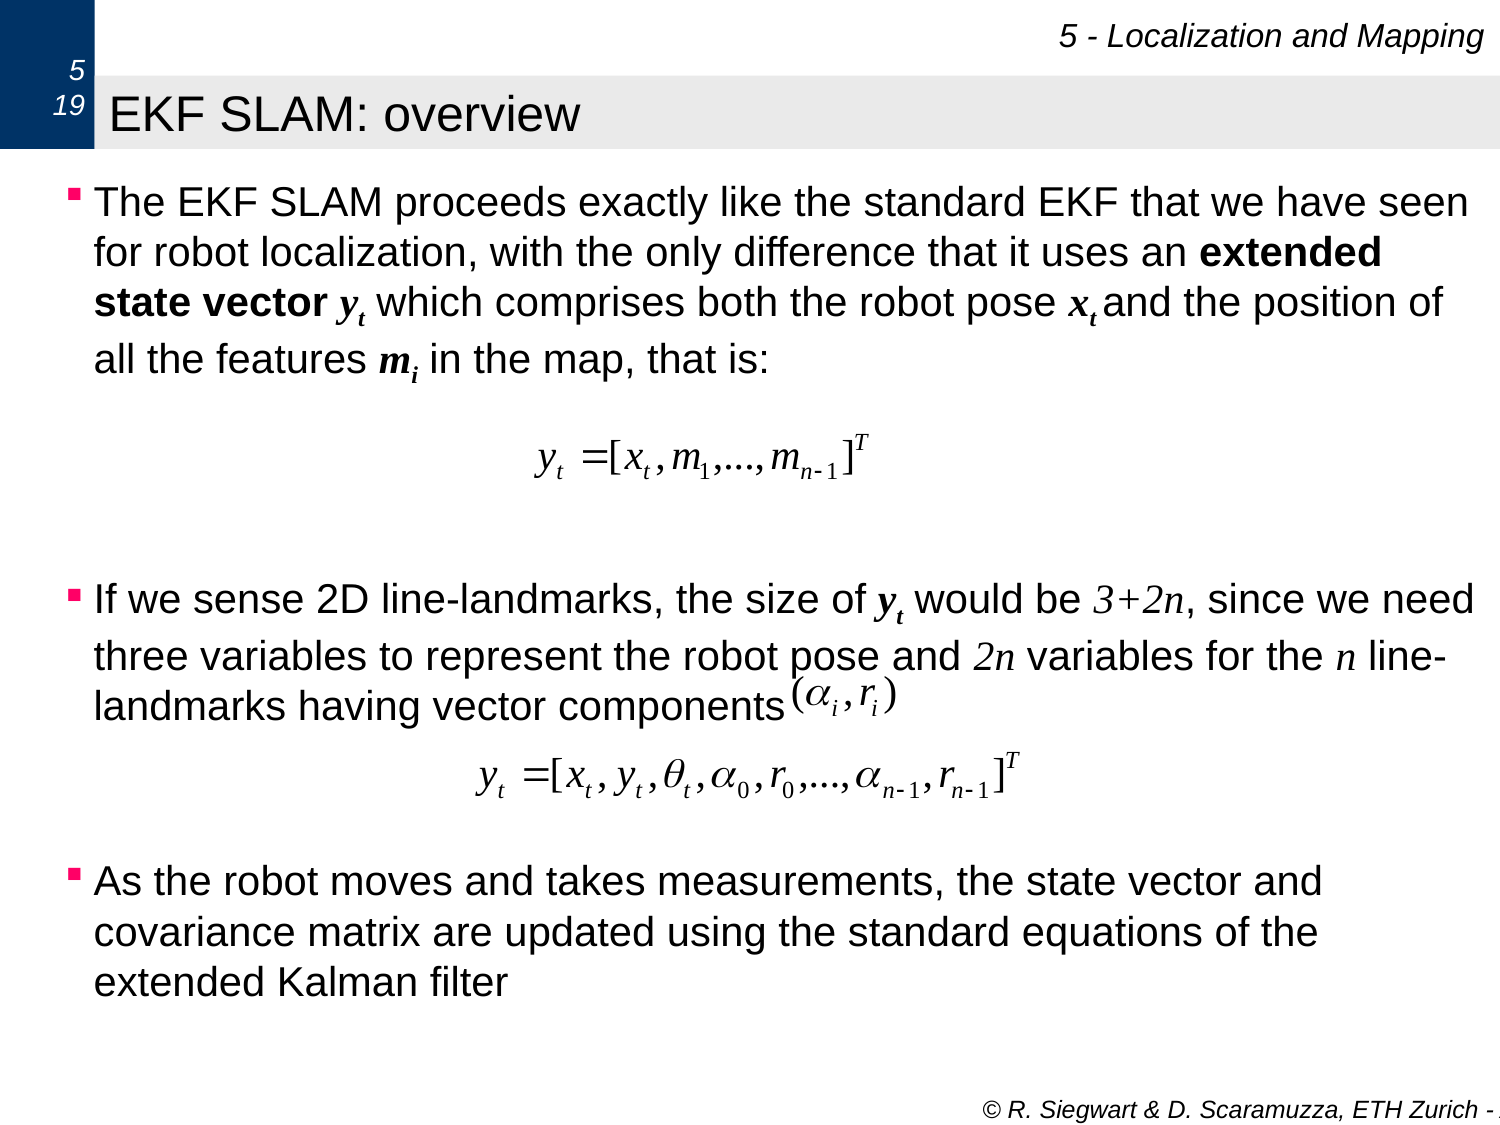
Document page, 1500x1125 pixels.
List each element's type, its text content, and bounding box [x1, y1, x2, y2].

slide_number 5 19 [0, 43, 101, 150]
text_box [527, 423, 880, 491]
list The EKF SLAM proceeds exactly like the standard EKF that we have seen for robot localization, with the only difference that it uses an extended state vector yt which comprises both the robot pose xt and the position of all the features mi in the map, that is: If we sense 2D line-landmarks, the size of yt would be 3+2n, since we need three variables to represent the robot pose and 2n variables for the n line-landmarks having vector components As the robot moves and takes measurements, the state vector and covariance matrix are updated using the standard equations of the extended Kalman filter [64, 167, 1475, 1094]
footer 5 - Localization and Mapping [382, 5, 1500, 68]
title EKF SLAM: overview [101, 75, 1500, 149]
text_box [784, 663, 904, 727]
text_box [468, 741, 1028, 809]
